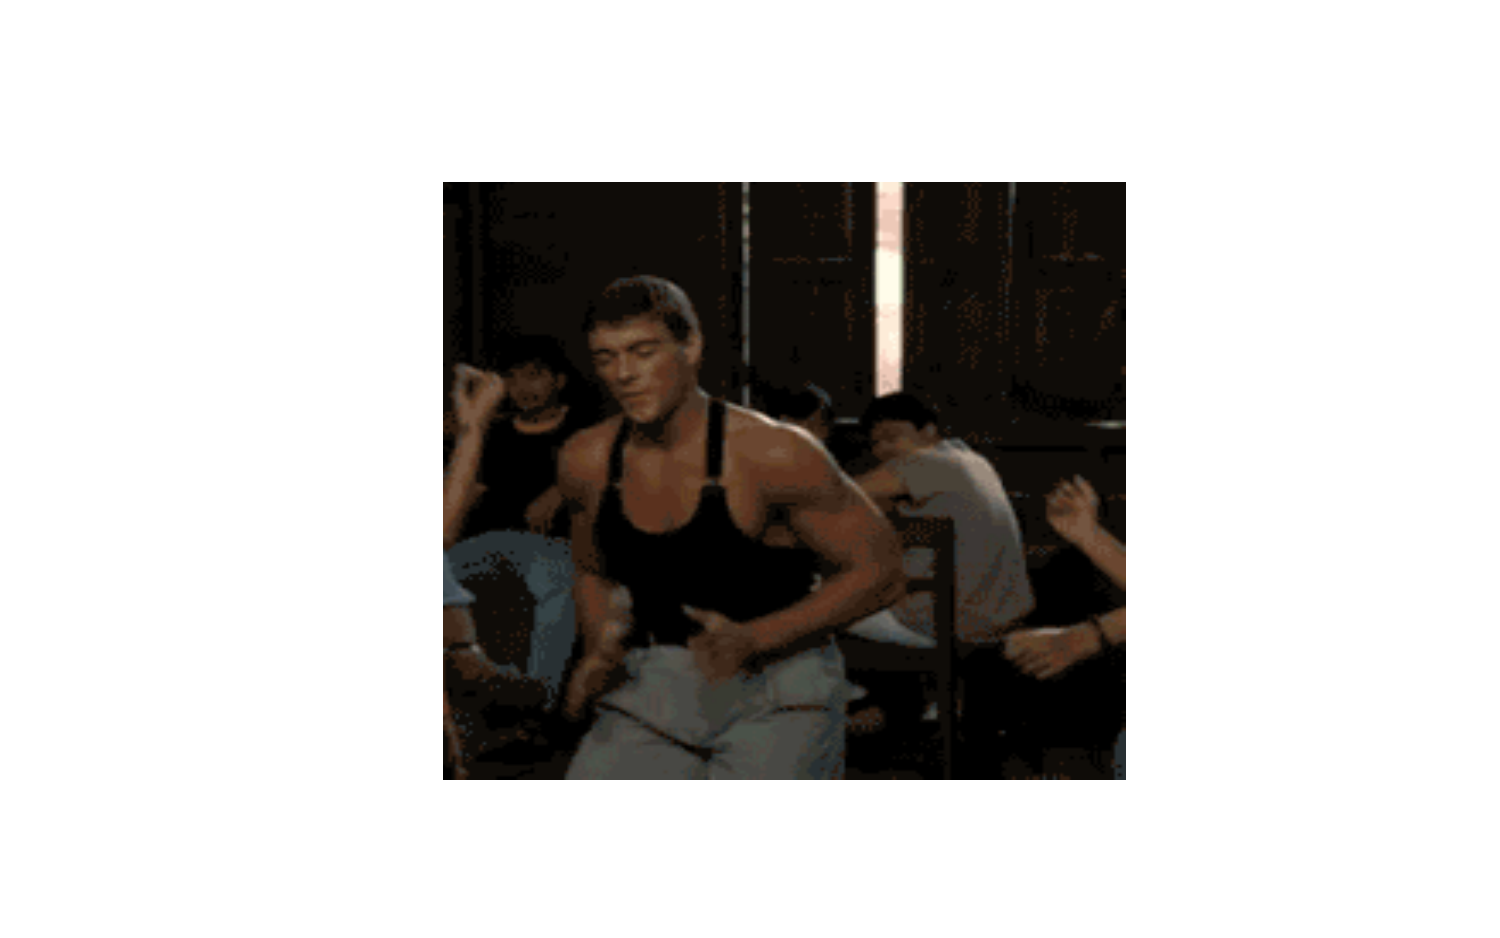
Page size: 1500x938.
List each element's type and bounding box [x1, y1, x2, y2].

picture [443, 182, 1126, 780]
